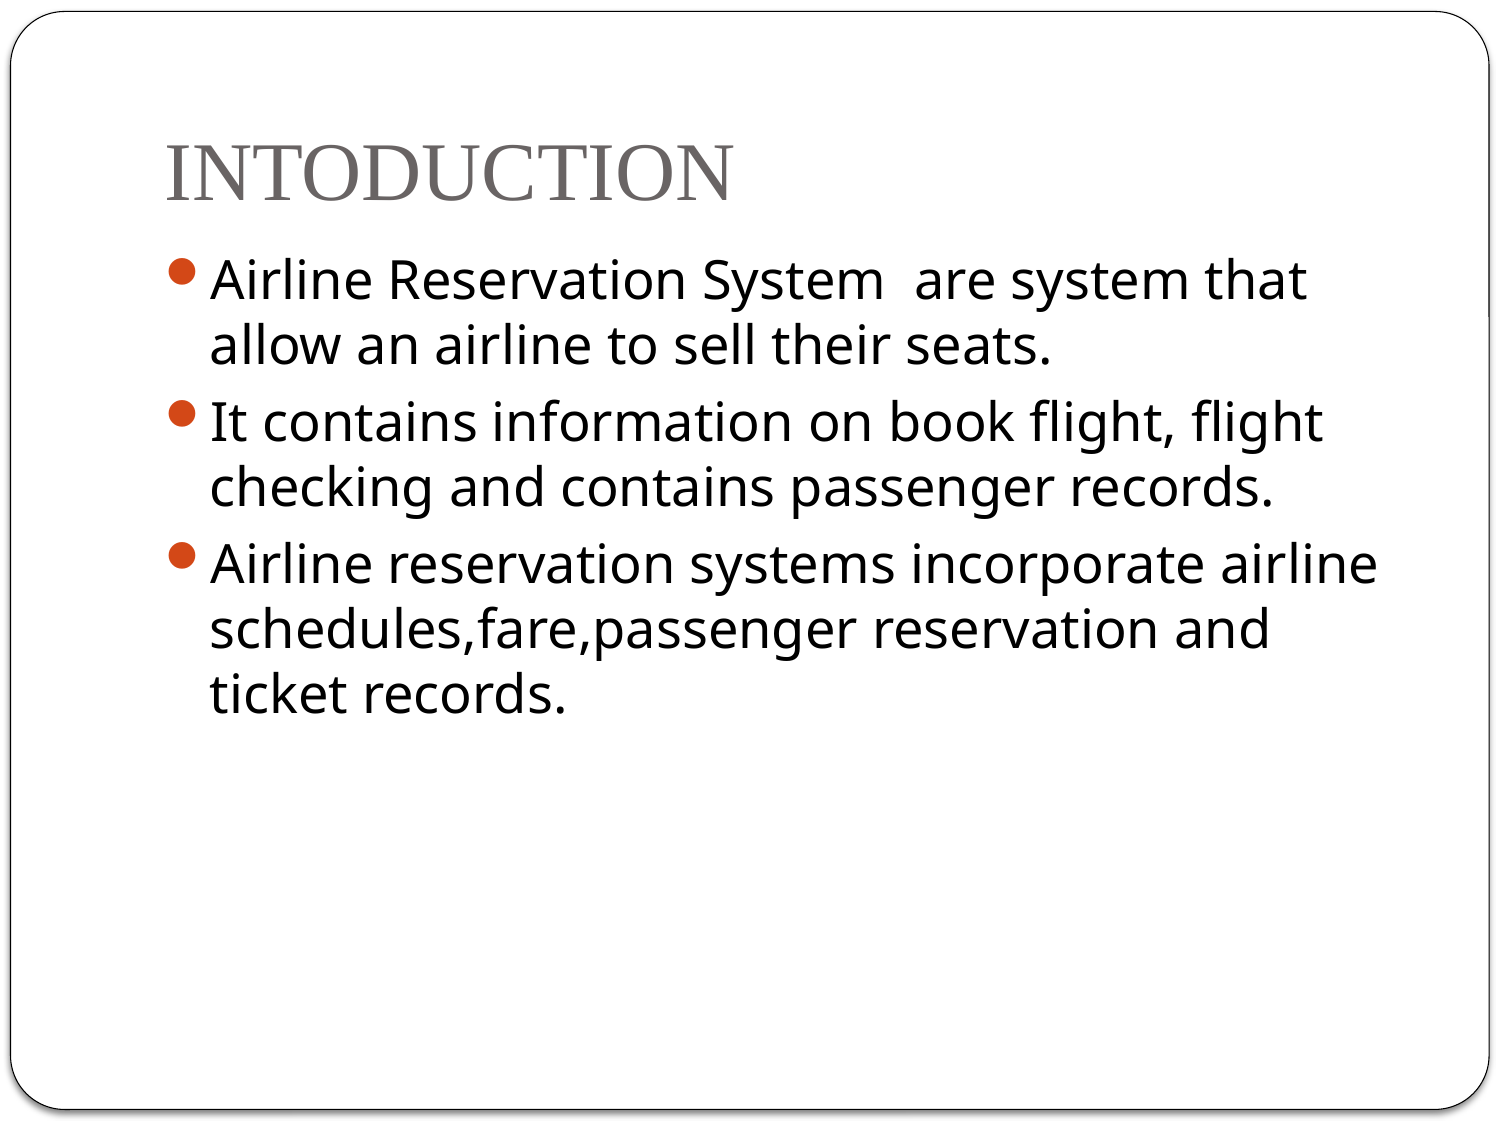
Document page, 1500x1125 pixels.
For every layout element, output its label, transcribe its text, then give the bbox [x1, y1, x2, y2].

title INTODUCTION [150, 45, 1425, 233]
list Airline Reservation System are system that allow an airline to sell their seats. It contains information on book flight, flight checking and contains passenger records. Airline reservation systems incorporate airline schedules,fare,passenger reservation and ticket records. [150, 237, 1425, 988]
